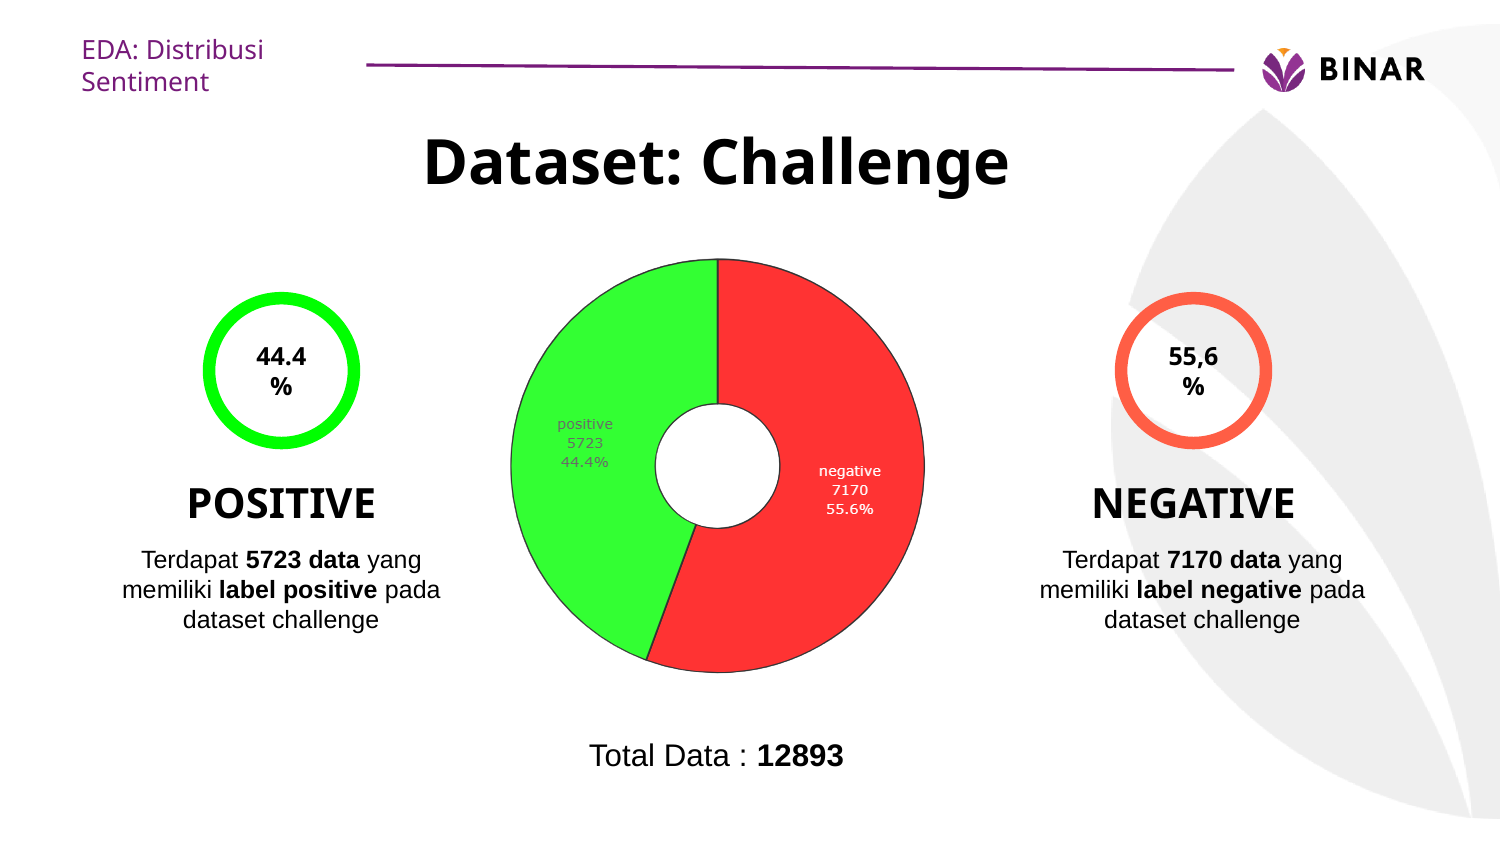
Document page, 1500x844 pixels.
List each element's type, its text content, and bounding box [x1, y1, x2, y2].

text_box Terdapat 7170 data yang memiliki label negative pada dataset challenge [1017, 542, 1105, 649]
text_box Terdapat 5723 data yang memiliki label positive pada dataset challenge [105, 542, 458, 649]
text_box EDA: Distribusi Sentiment [66, 18, 367, 112]
text_box 44.4% [209, 298, 354, 444]
text_box NEGATIVE [1017, 476, 1105, 542]
text_box POSITIVE [105, 476, 458, 542]
picture [494, 237, 939, 682]
text_box Total Data : 12893 [457, 715, 976, 792]
text_box Dataset: Challenge [84, 106, 1105, 201]
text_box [365, 64, 1235, 71]
picture [1110, 24, 1500, 819]
